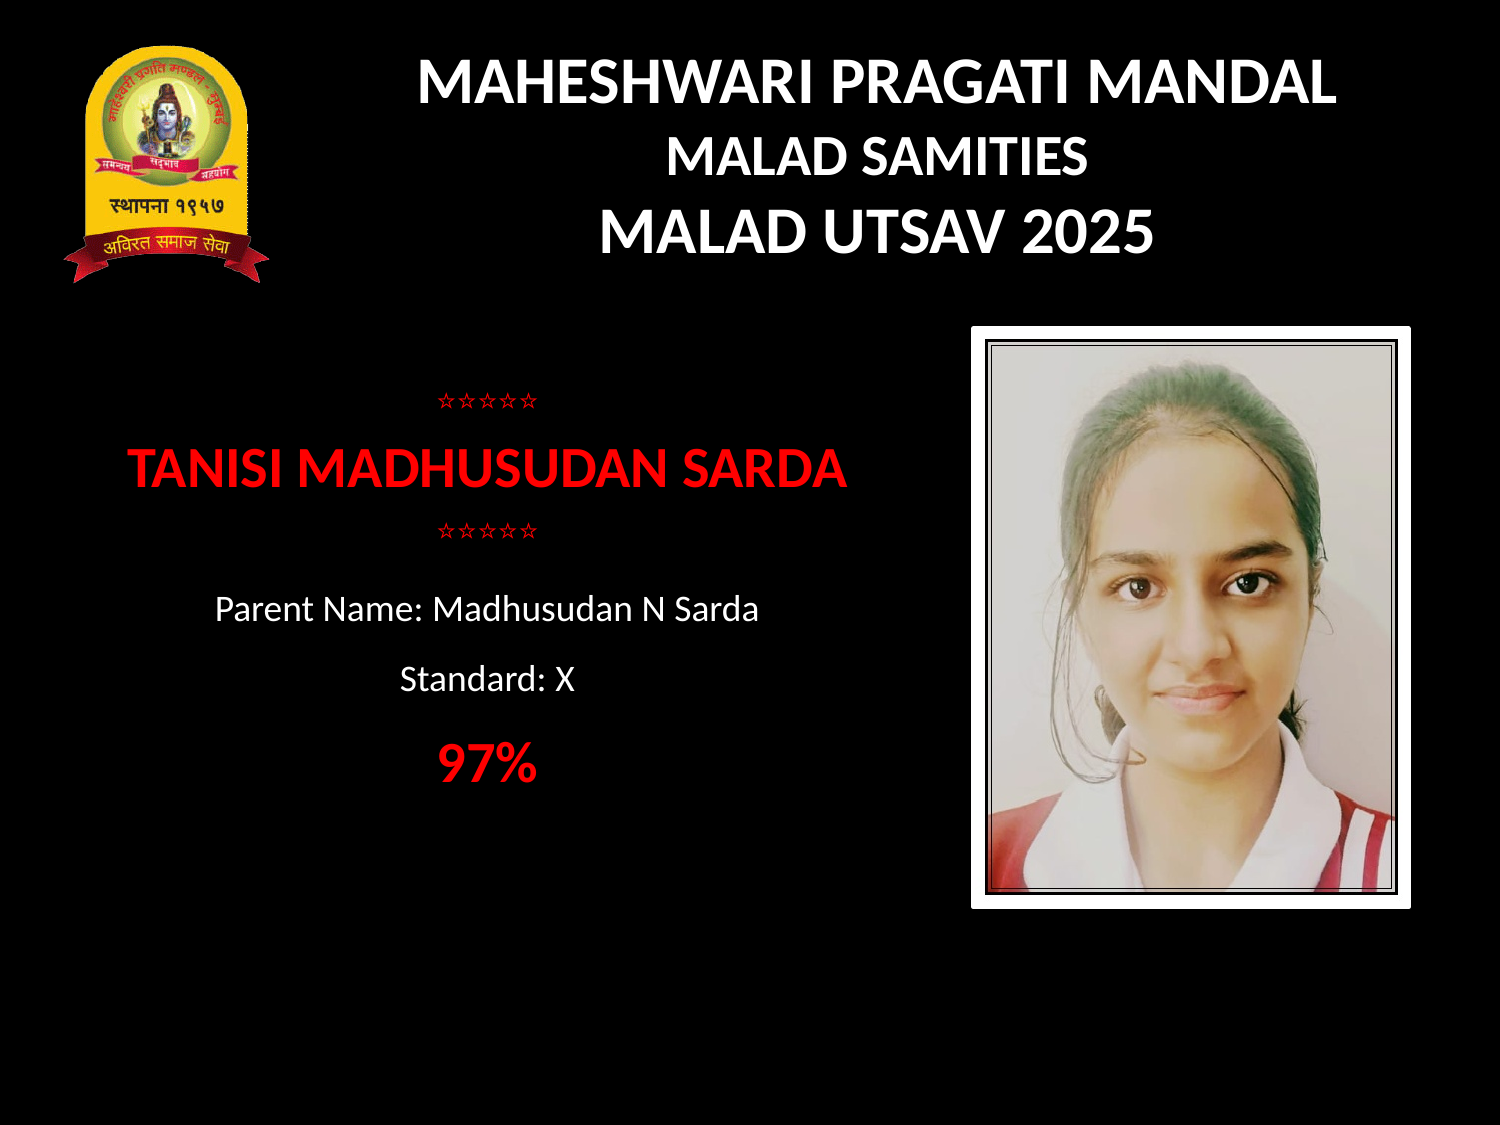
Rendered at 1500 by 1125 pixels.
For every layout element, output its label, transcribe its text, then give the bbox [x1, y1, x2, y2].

picture [974, 329, 1408, 907]
picture [29, 29, 297, 301]
text_box ⭐⭐⭐⭐⭐ TANISI MADHUSUDAN SARDA ⭐⭐⭐⭐⭐ Parent Name: Madhusudan N Sarda Standard: X 97% [74, 374, 900, 802]
text_box MAHESHWARI PRAGATI MANDAL MALAD SAMITIES MALAD UTSAV 2025 [401, 29, 1354, 275]
